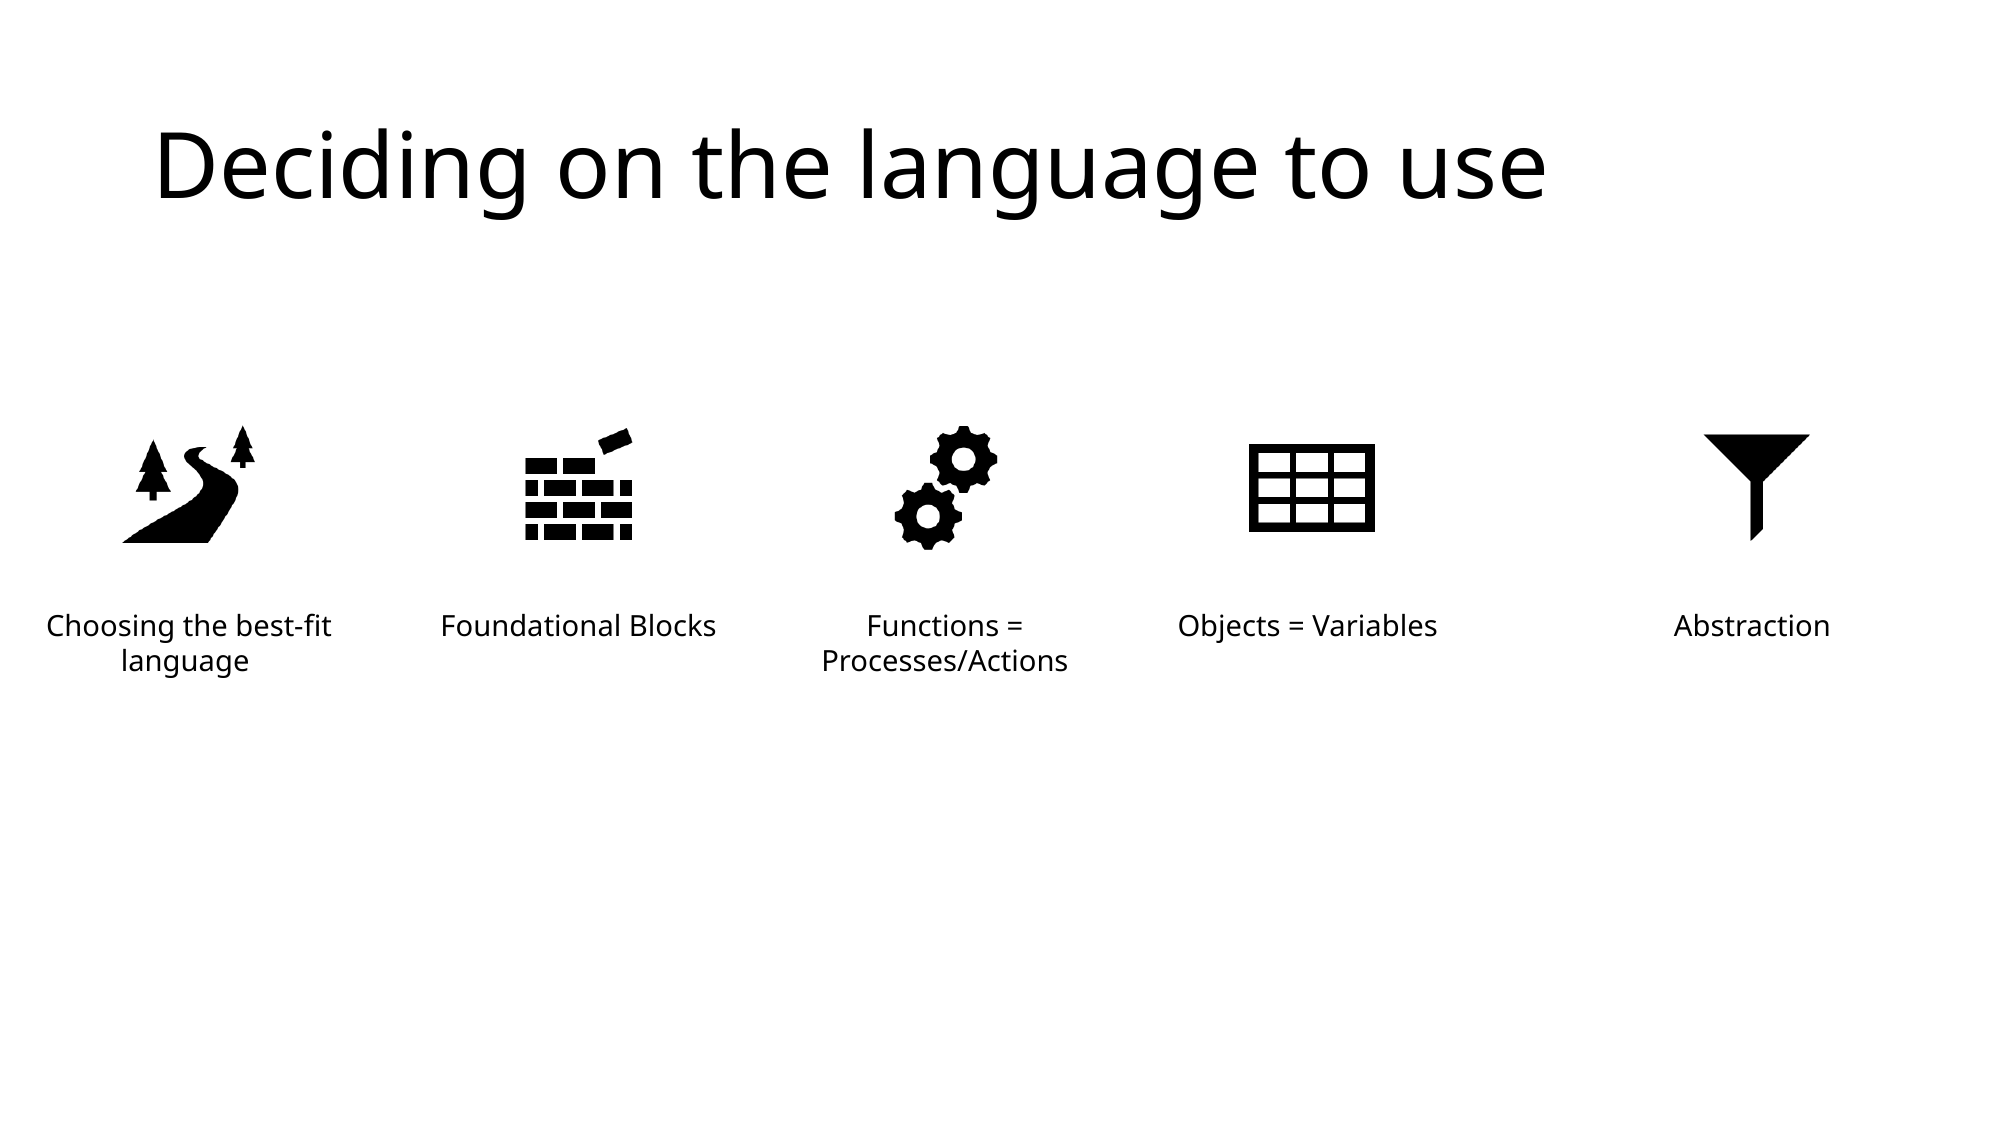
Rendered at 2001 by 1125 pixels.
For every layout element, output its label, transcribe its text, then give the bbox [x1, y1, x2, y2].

text_box Objects = Variables [1111, 599, 1512, 650]
text_box Foundational Blocks [334, 599, 779, 650]
text_box Functions = Processes/Actions [779, 599, 1111, 685]
picture [1235, 411, 1387, 563]
text_box Abstraction [1512, 599, 2000, 650]
text_box Choosing the best-fit language [0, 599, 378, 685]
picture [503, 411, 655, 563]
picture [869, 411, 1021, 563]
title Deciding on the language to use [137, 59, 1863, 278]
picture [1680, 411, 1832, 563]
picture [113, 411, 265, 563]
